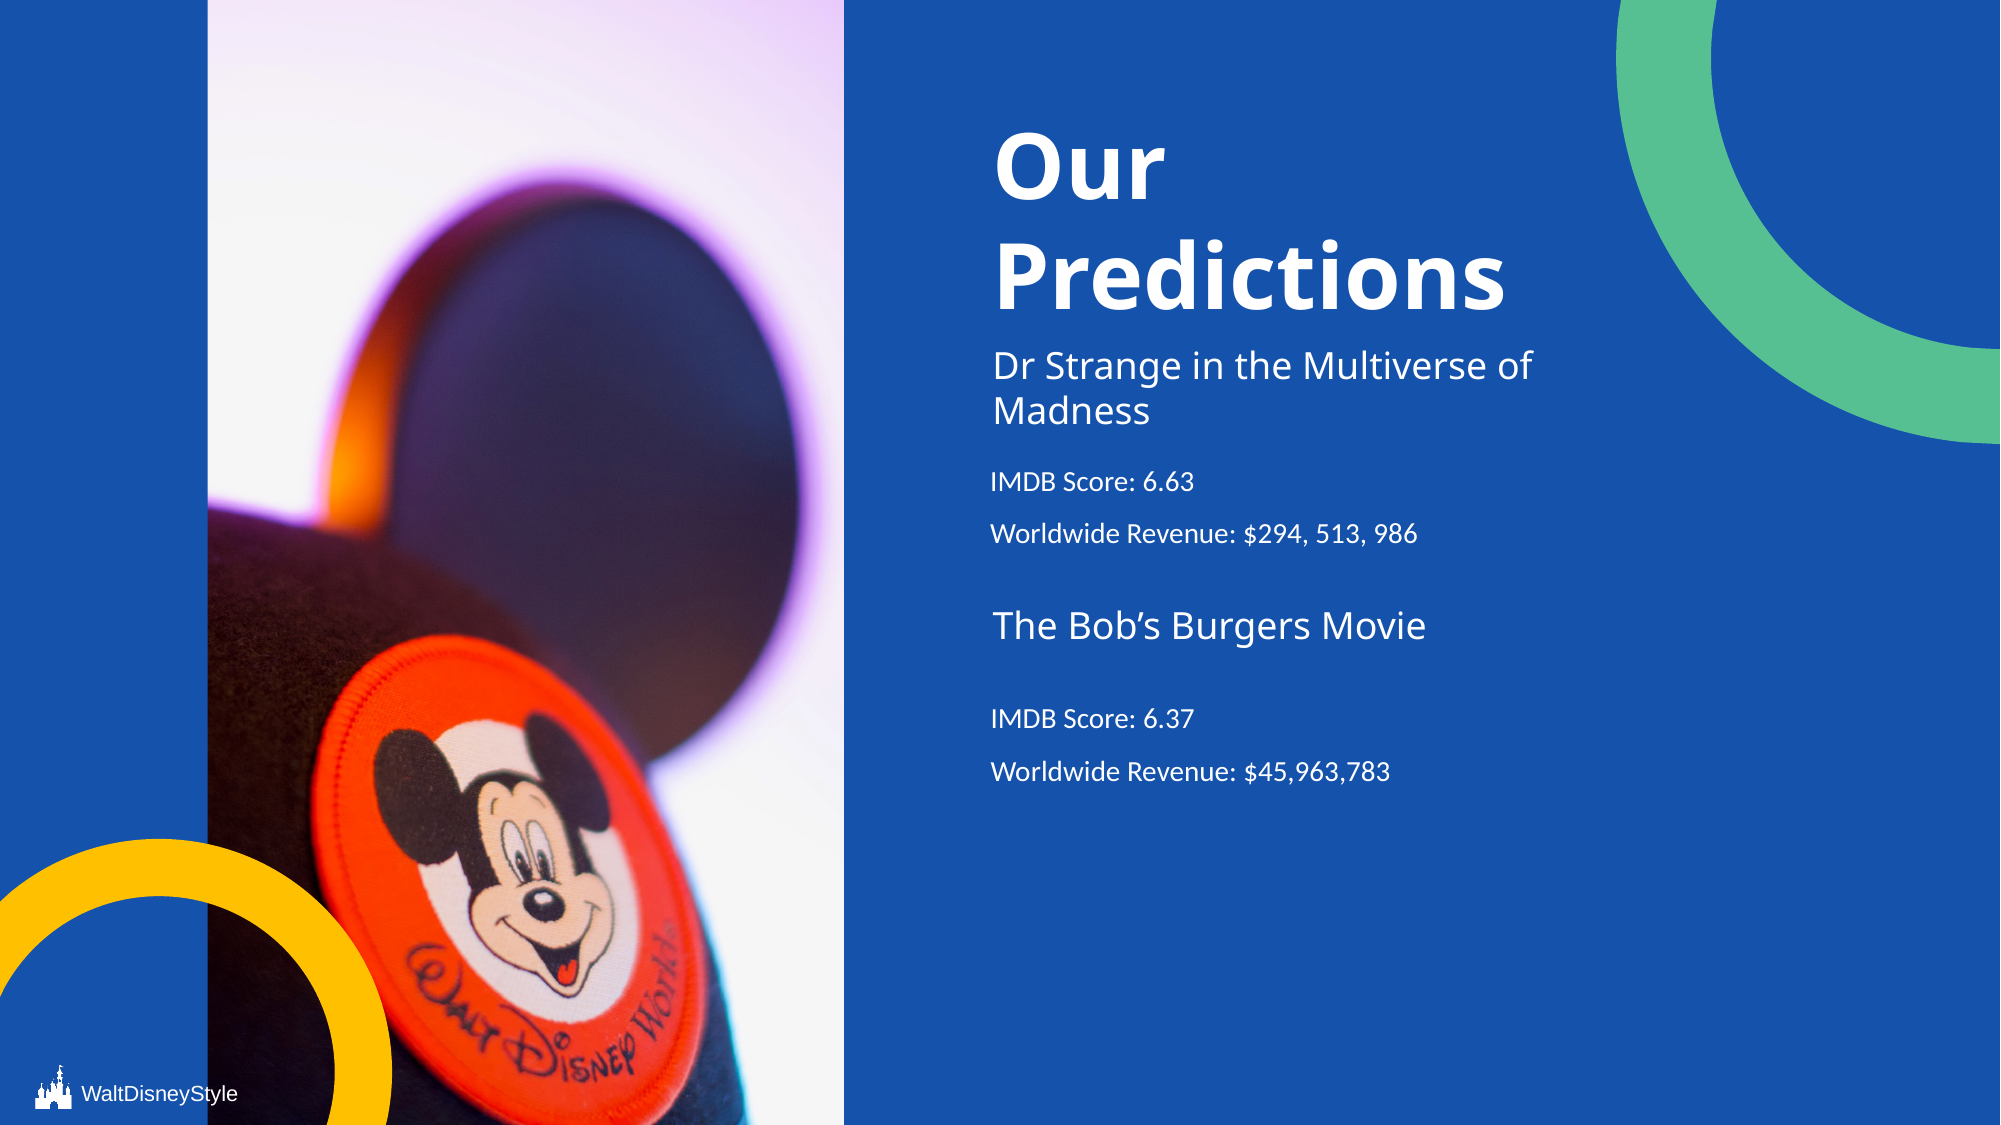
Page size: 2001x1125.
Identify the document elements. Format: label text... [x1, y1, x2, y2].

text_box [977, 100, 1693, 564]
text_box The Bob’s Burgers Movie [977, 594, 1693, 655]
picture [207, 0, 845, 1125]
text_box [0, 838, 202, 998]
picture [31, 1065, 76, 1109]
text_box WaltDisneyStyle [66, 1072, 202, 1125]
text_box IMDB Score: 6.37 Worldwide Revenue: $45,963,783 [990, 668, 1647, 802]
text_box [1616, 0, 2000, 445]
